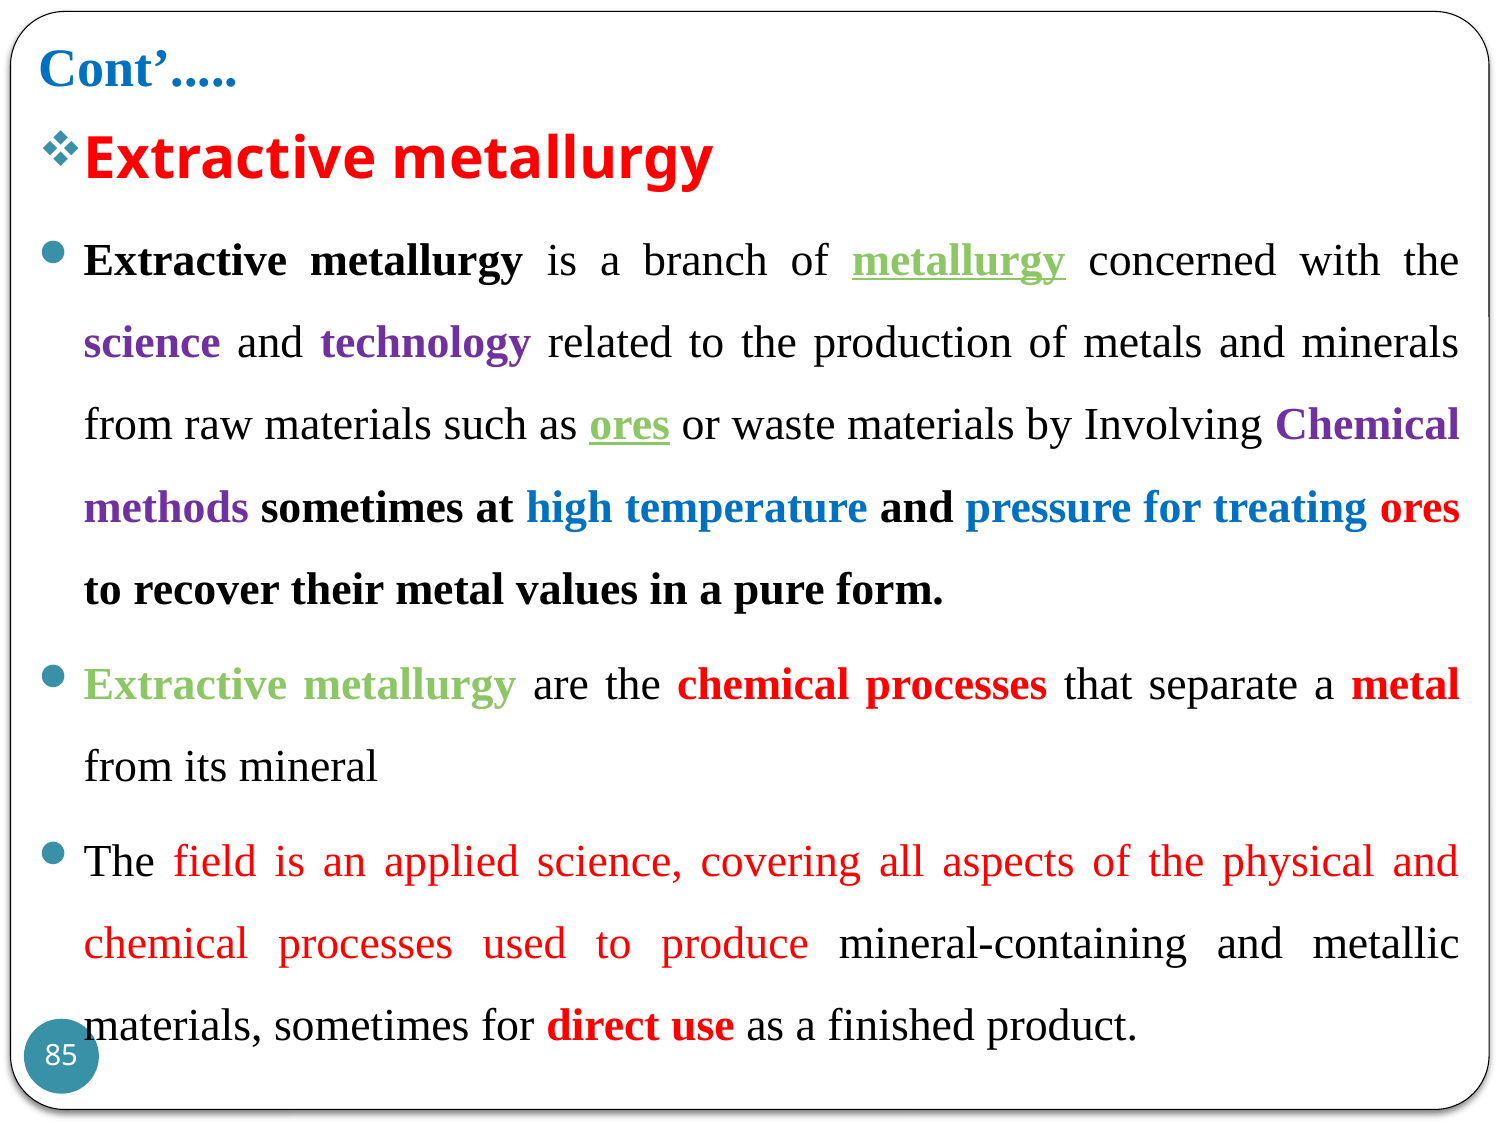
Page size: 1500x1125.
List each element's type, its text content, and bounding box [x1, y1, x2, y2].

list Extractive metallurgy Extractive metallurgy is a branch of metallurgy concerned with the science and technology related to the production of metals and minerals from raw materials such as ores or waste materials by Involving Chemical methods sometimes at high temperature and pressure for treating ores to recover their metal values in a pure form. Extractive metallurgy are the chemical processes that separate a metal from its mineral The field is an applied science, covering all aspects of the physical and chemical processes used to produce mineral-containing and metallic materials, sometimes for direct use as a finished product. [23, 112, 1475, 1094]
title Cont’..... [23, 24, 1299, 112]
